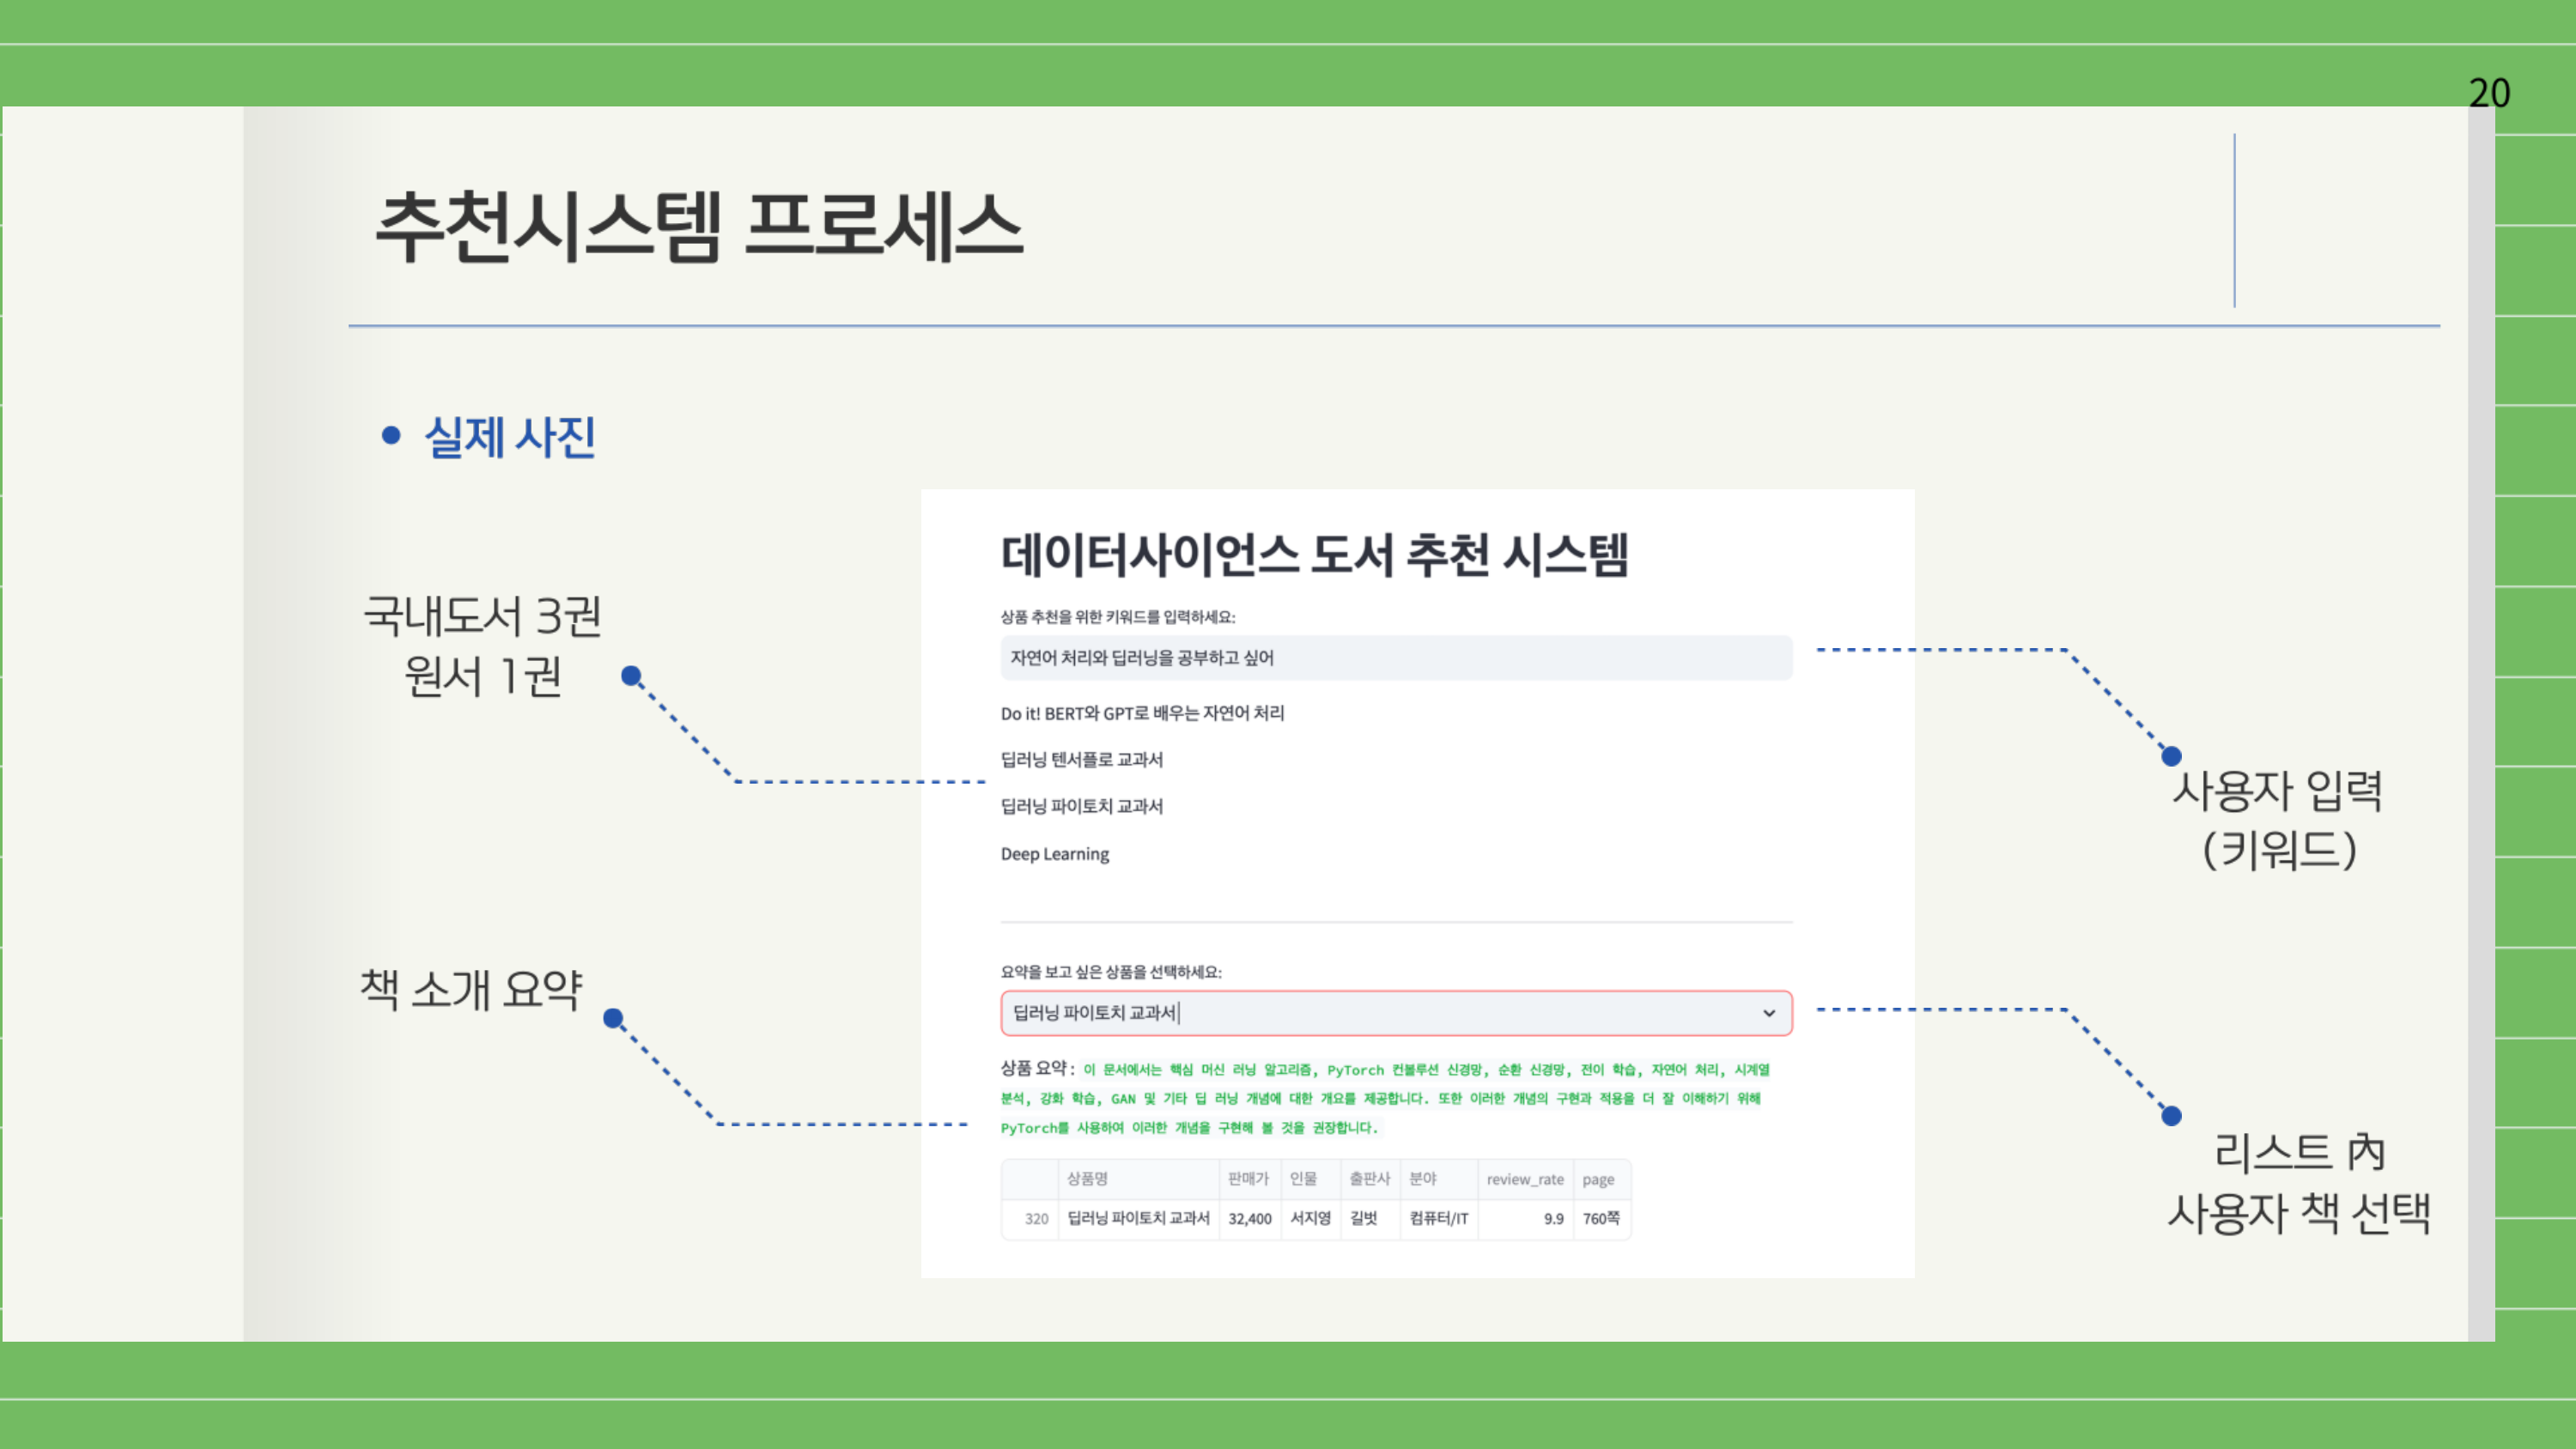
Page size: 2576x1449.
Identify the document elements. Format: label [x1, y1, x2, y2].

text_box [920, 489, 1915, 1278]
text_box [603, 1007, 975, 1126]
picture [111, 948, 740, 1059]
picture [355, 391, 636, 507]
picture [352, 152, 1093, 349]
text_box [620, 664, 993, 784]
text_box [1096, 324, 2442, 329]
text_box [2147, 219, 2322, 223]
picture [2026, 39, 2576, 156]
text_box [0, 162, 2576, 1449]
text_box [0, 0, 2576, 105]
text_box [3, 106, 2496, 1342]
text_box [1810, 1007, 2182, 1126]
picture [1963, 1110, 2561, 1282]
picture [131, 573, 752, 745]
text_box [1810, 648, 2182, 767]
picture [1917, 749, 2544, 913]
